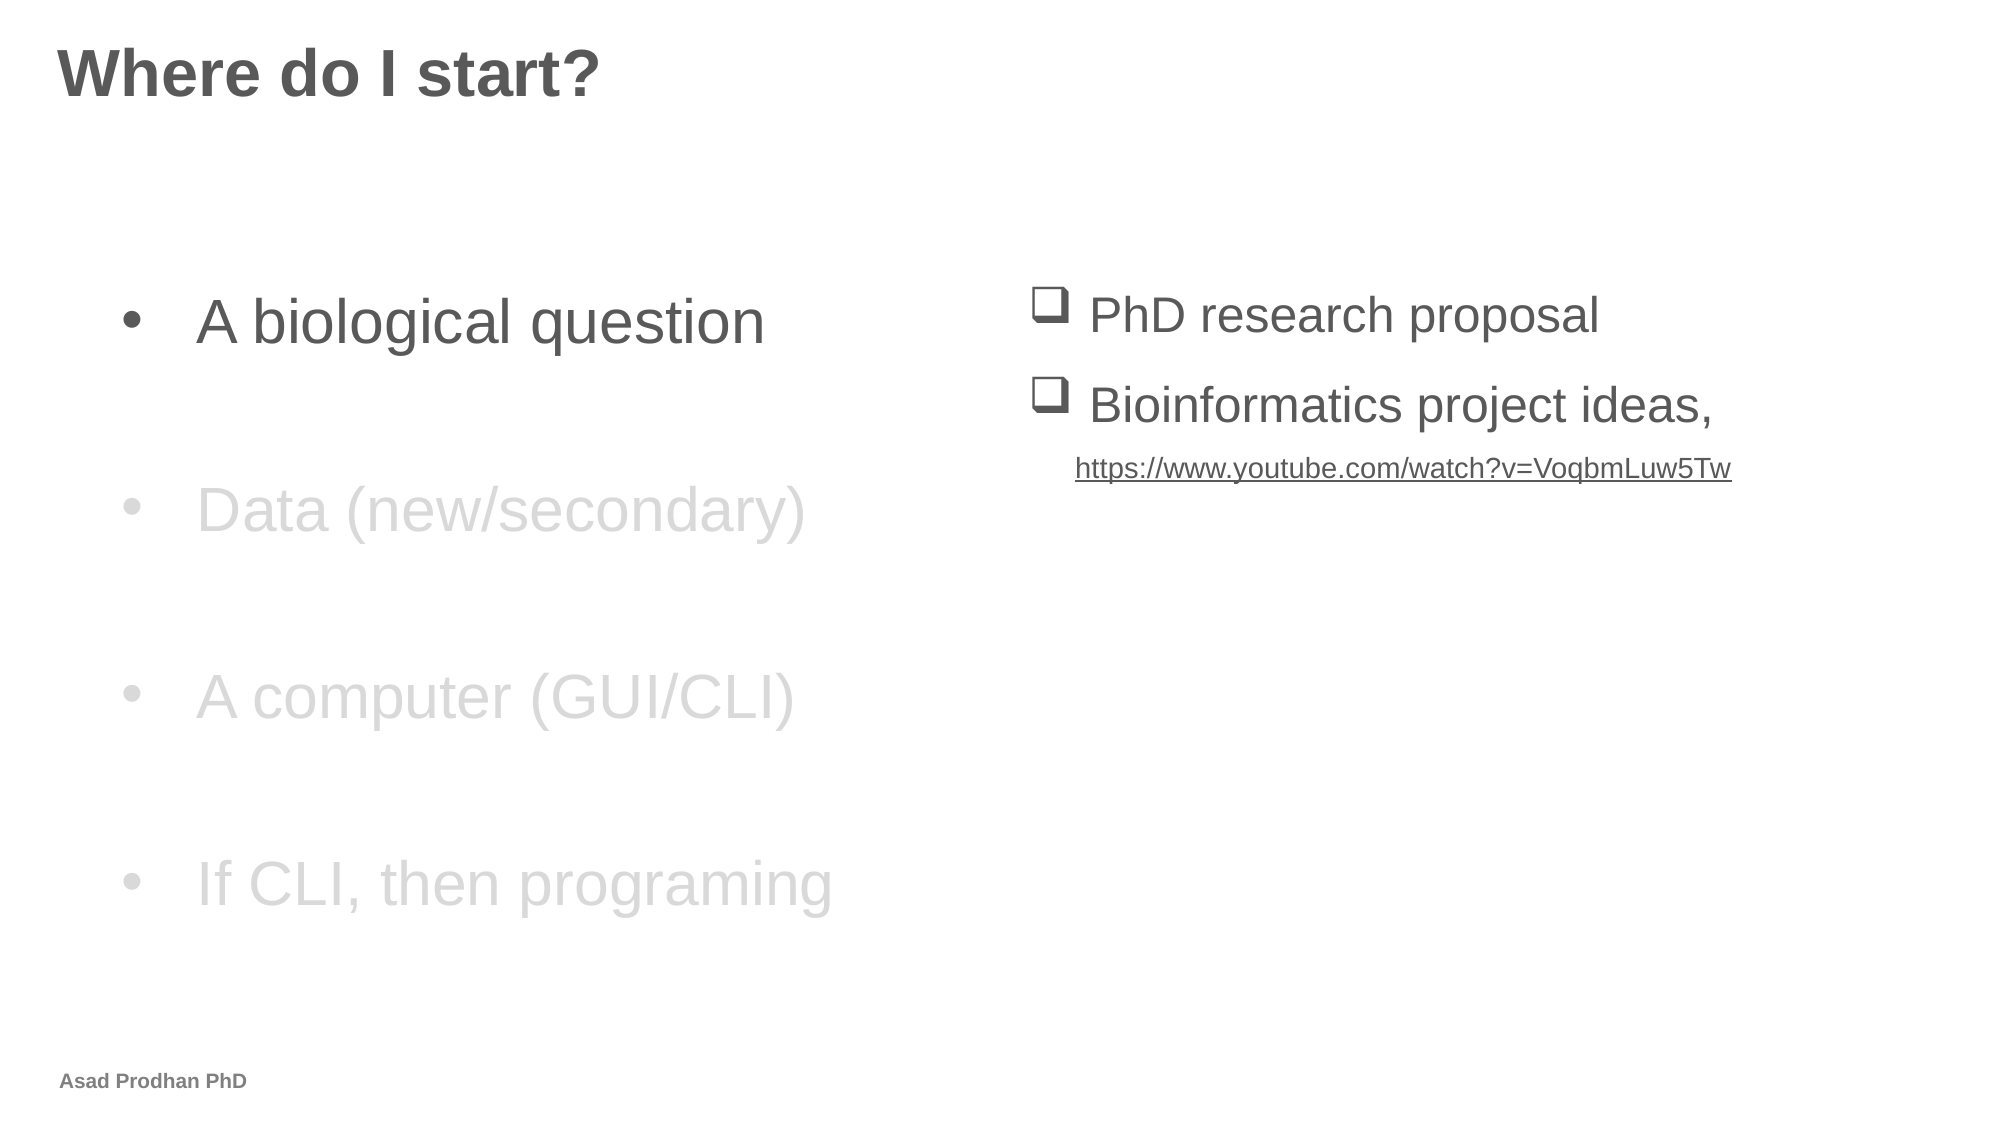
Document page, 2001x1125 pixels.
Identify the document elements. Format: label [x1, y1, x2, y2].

text_box [31, 34, 1902, 1101]
